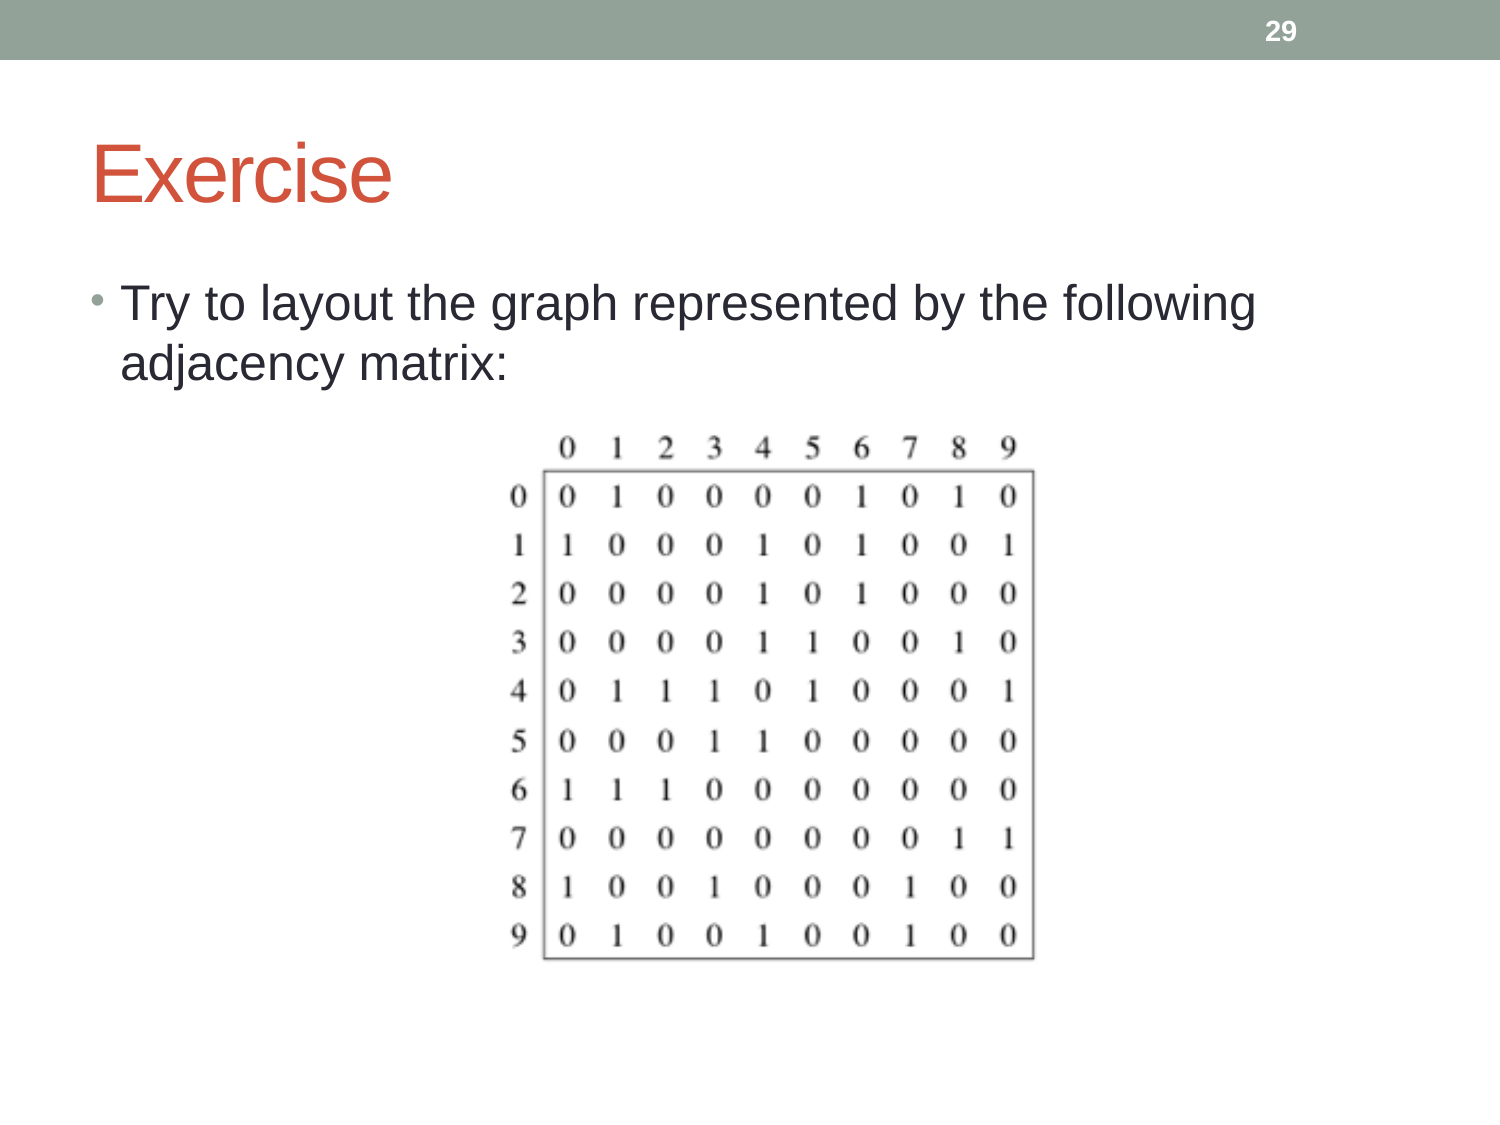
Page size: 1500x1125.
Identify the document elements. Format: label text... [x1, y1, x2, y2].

list Try to layout the graph represented by the following adjacency matrix: [75, 262, 1425, 1063]
picture [380, 399, 1120, 993]
title Exercise [75, 87, 1425, 250]
slide_number 29 [1250, 3, 1425, 57]
